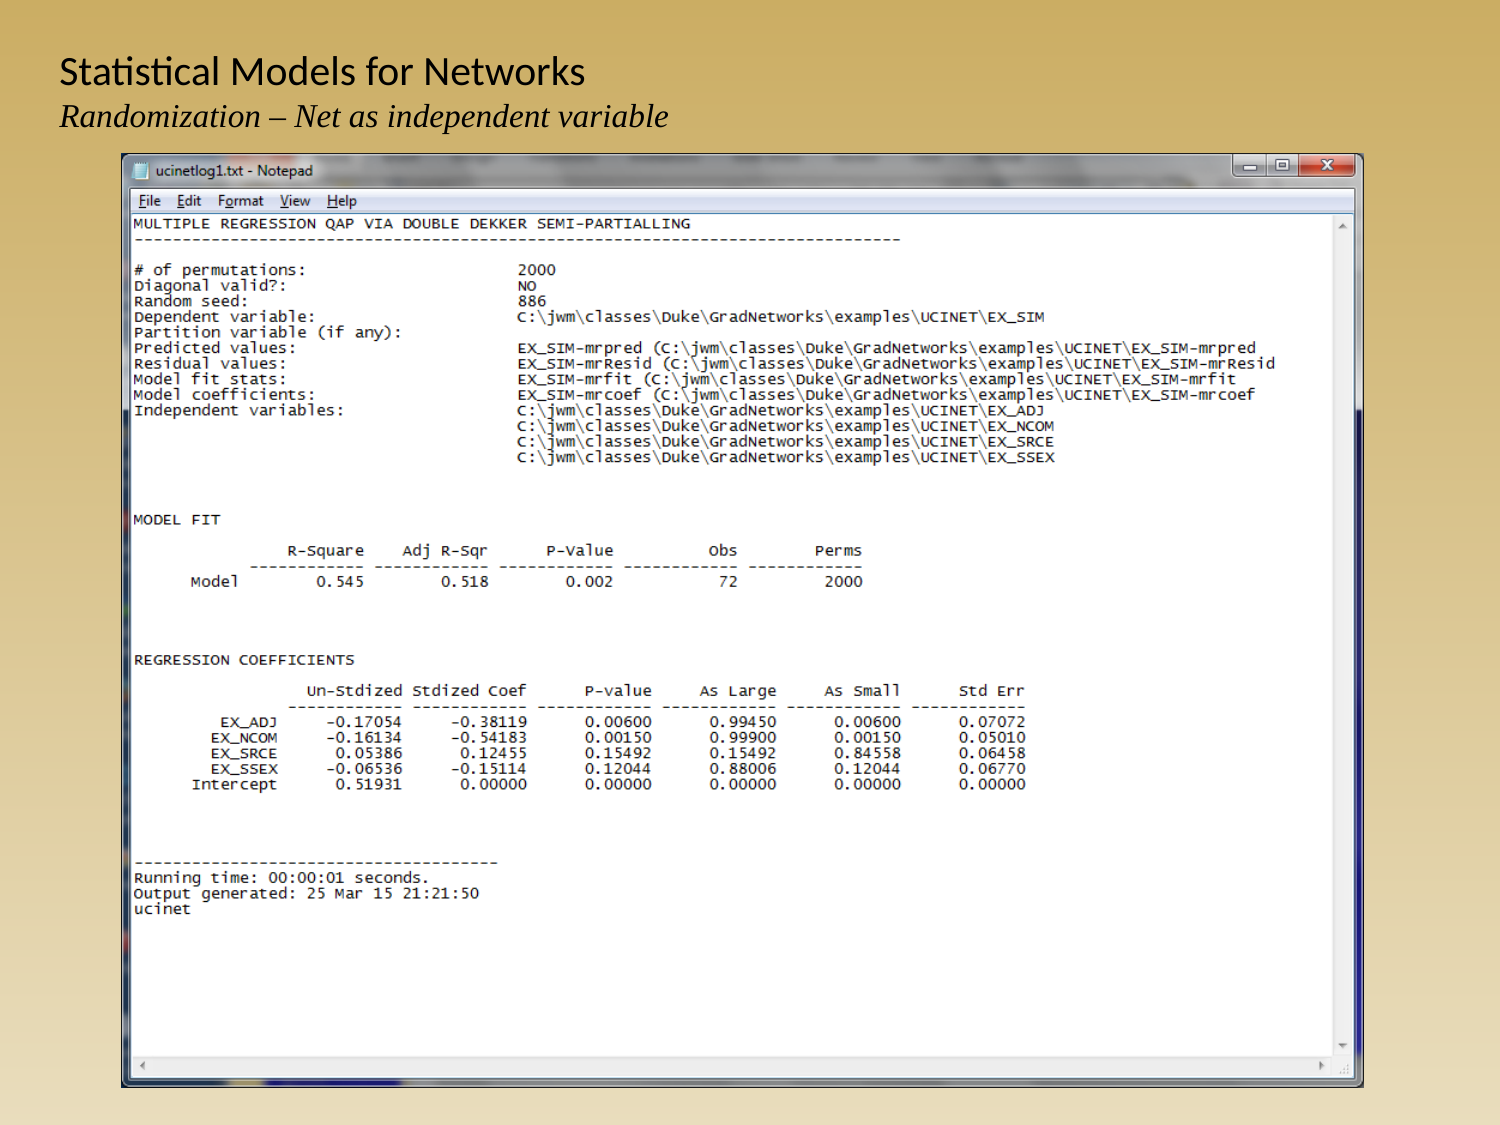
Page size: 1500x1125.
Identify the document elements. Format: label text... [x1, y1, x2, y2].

text_box Statistical Models for Networks Randomization – Net as independent variable [44, 36, 686, 142]
picture [121, 153, 1364, 1088]
